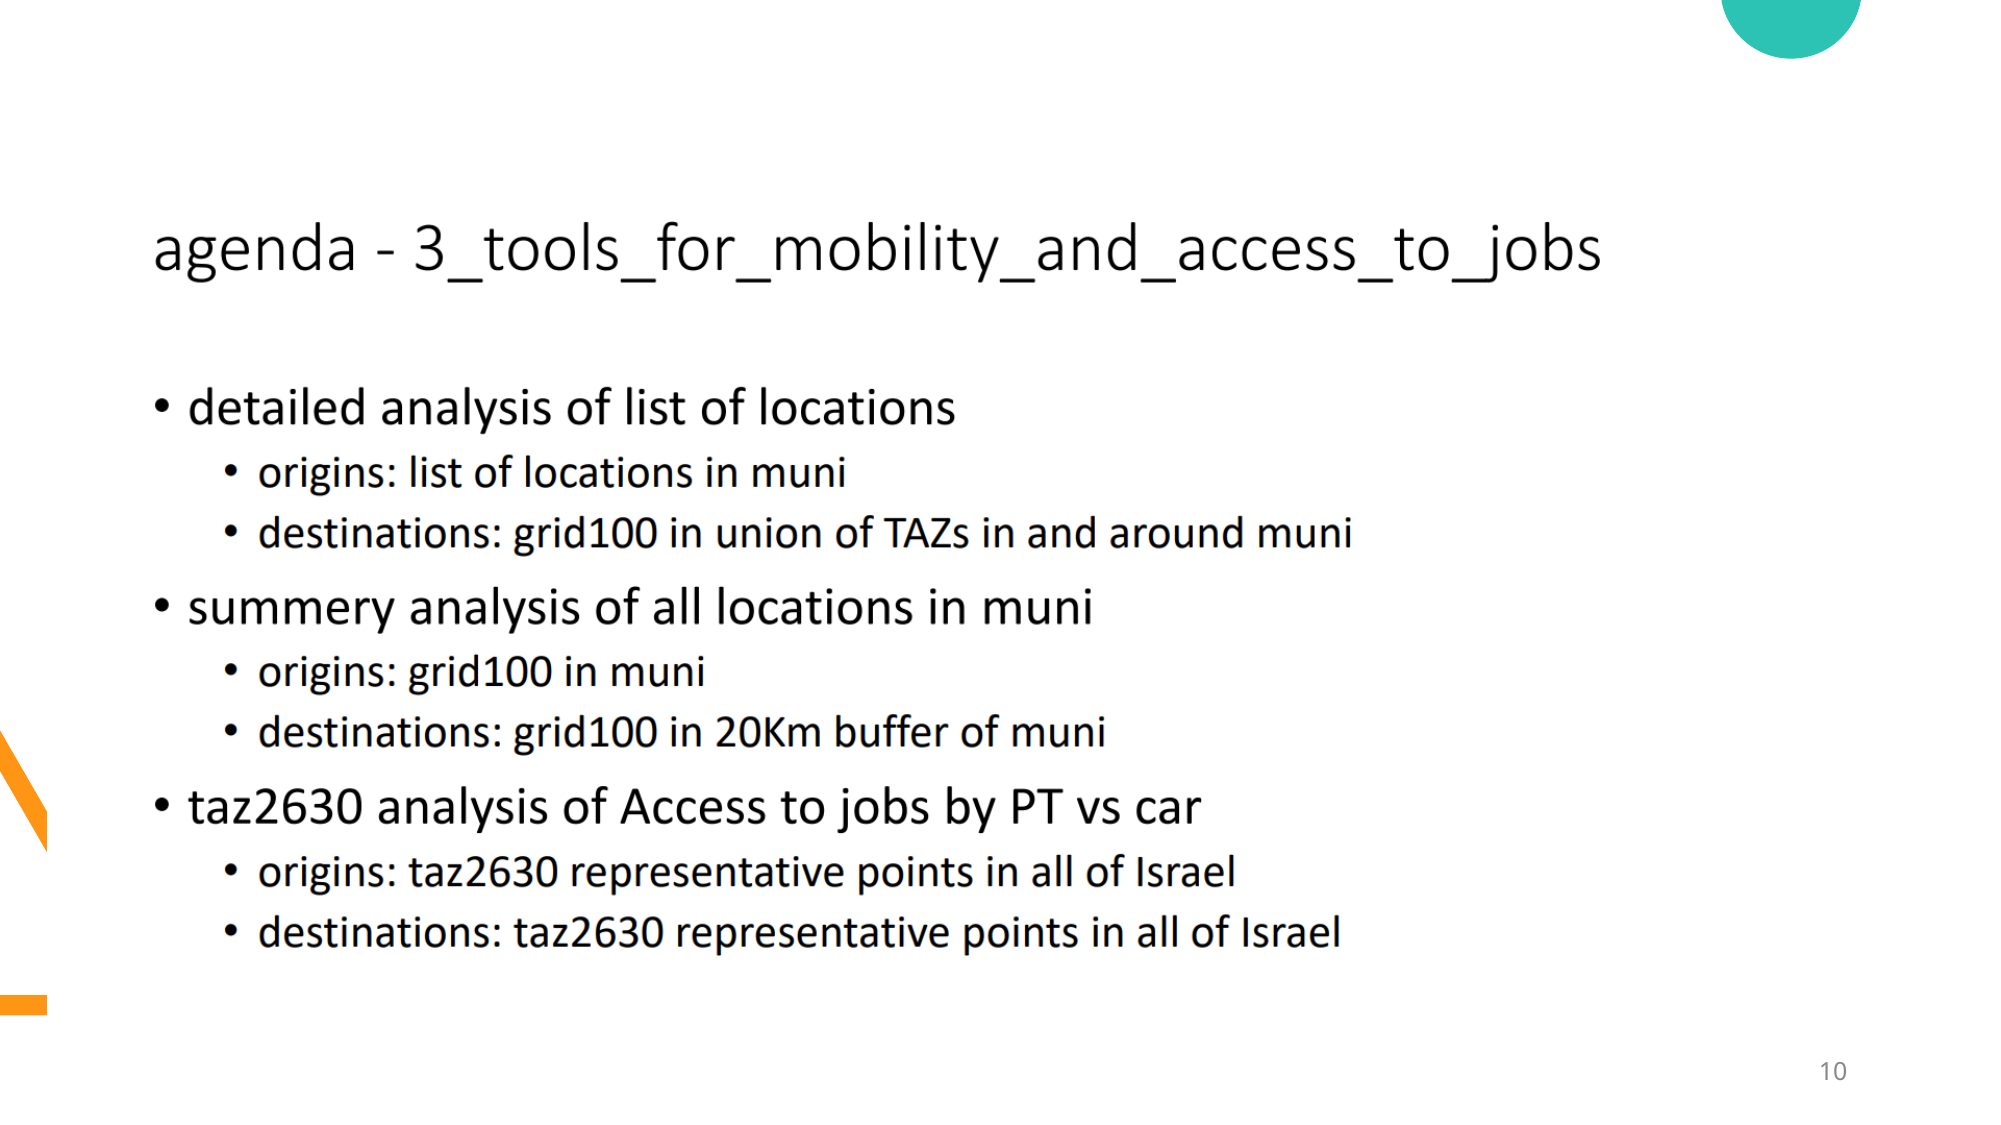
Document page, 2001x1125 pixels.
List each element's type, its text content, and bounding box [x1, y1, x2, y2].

slide_number 10 [1412, 1042, 1863, 1103]
picture [46, 186, 1799, 1028]
